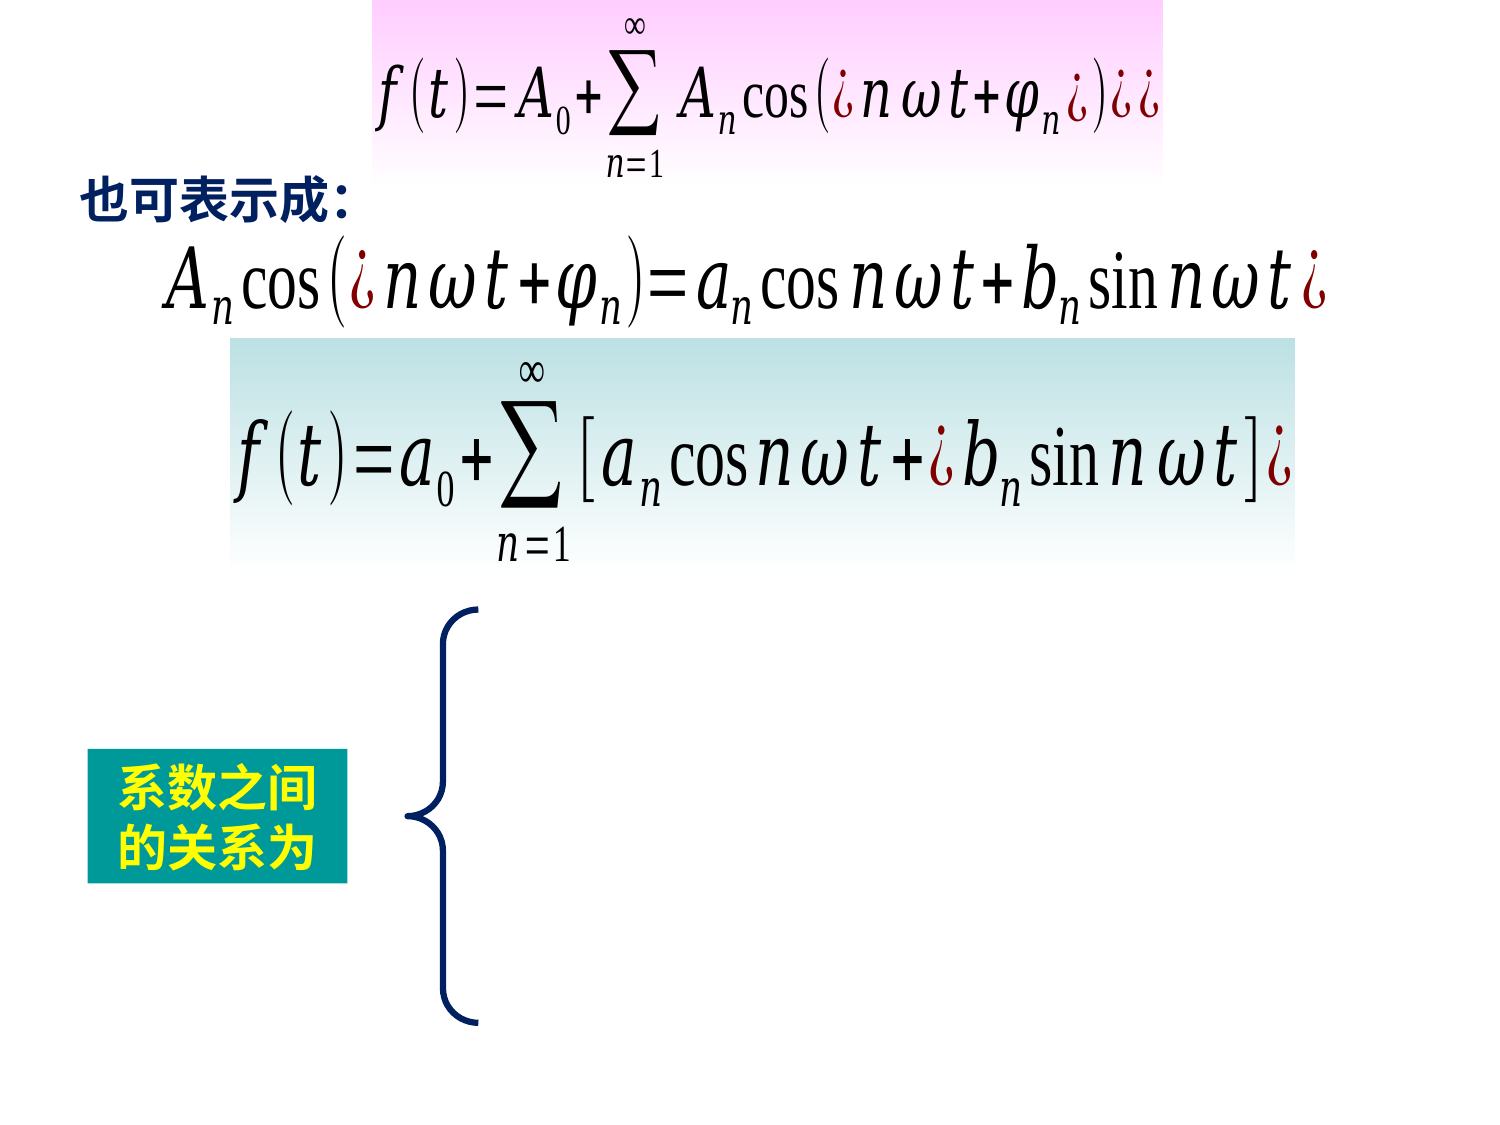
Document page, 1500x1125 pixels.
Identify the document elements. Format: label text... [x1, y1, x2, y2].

text_box [407, 609, 479, 1023]
text_box 系数之间的关系为 [87, 748, 348, 884]
text_box 也可表示成： [64, 160, 467, 236]
